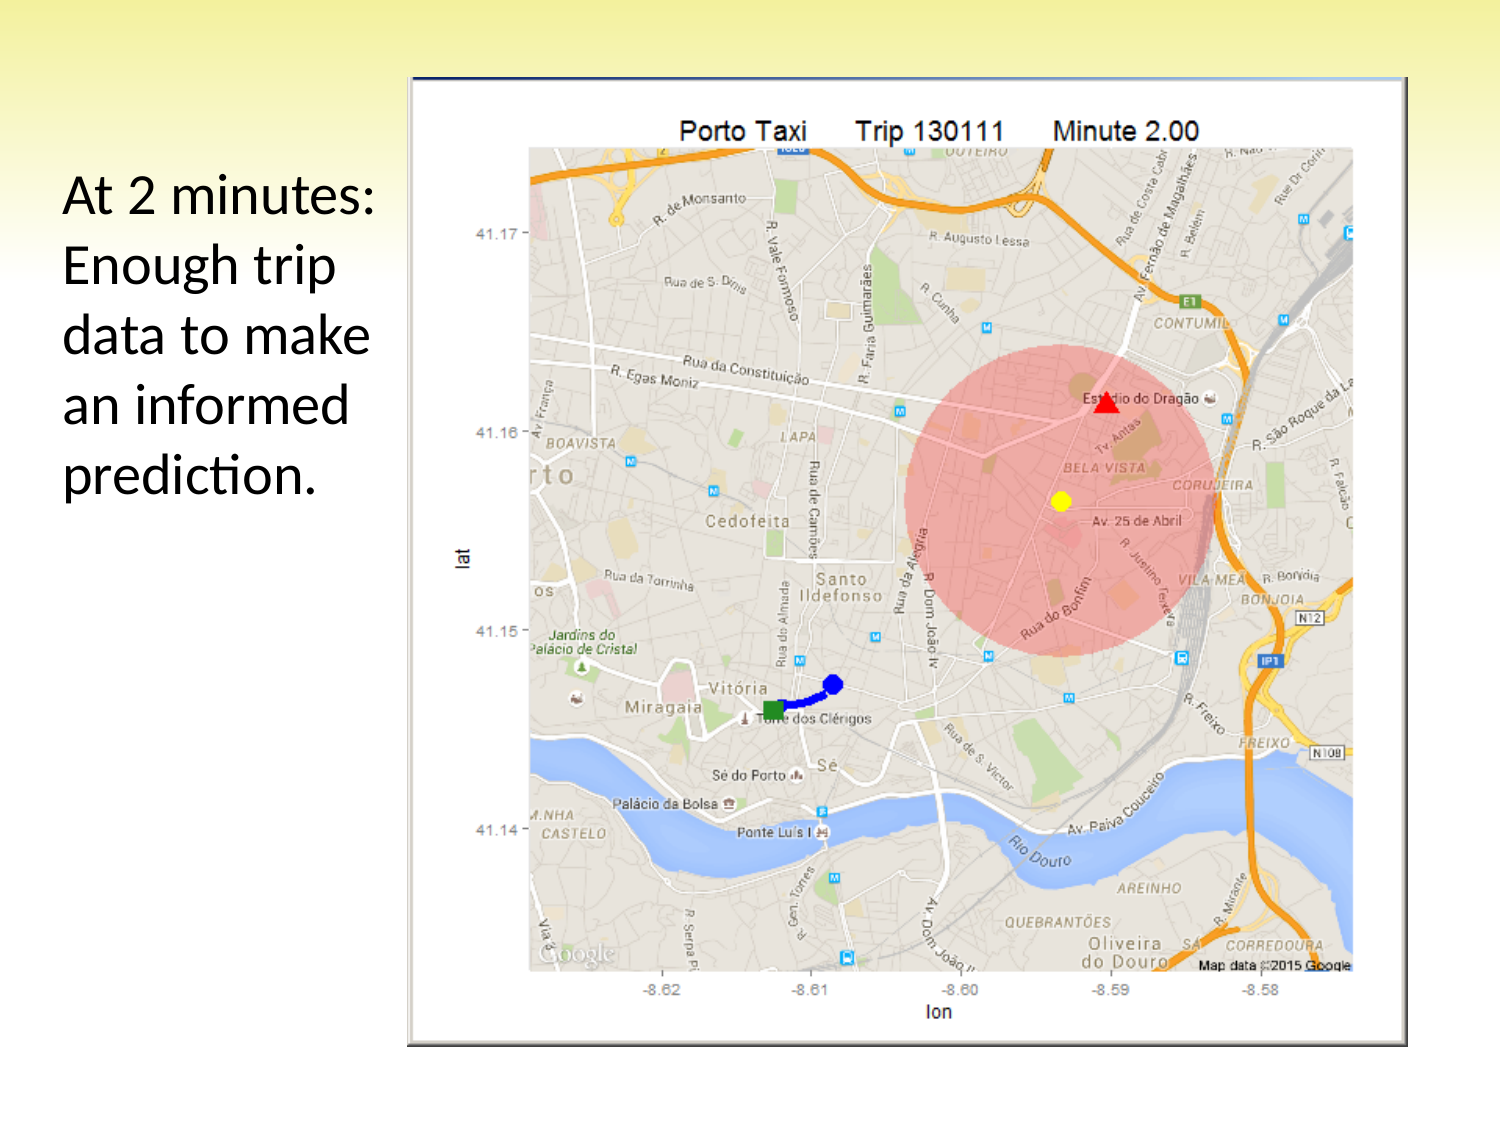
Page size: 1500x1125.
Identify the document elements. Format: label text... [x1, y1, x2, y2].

text_box At 2 minutes: Enough trip data to make an informed prediction. [47, 149, 402, 514]
picture [407, 77, 1408, 1048]
